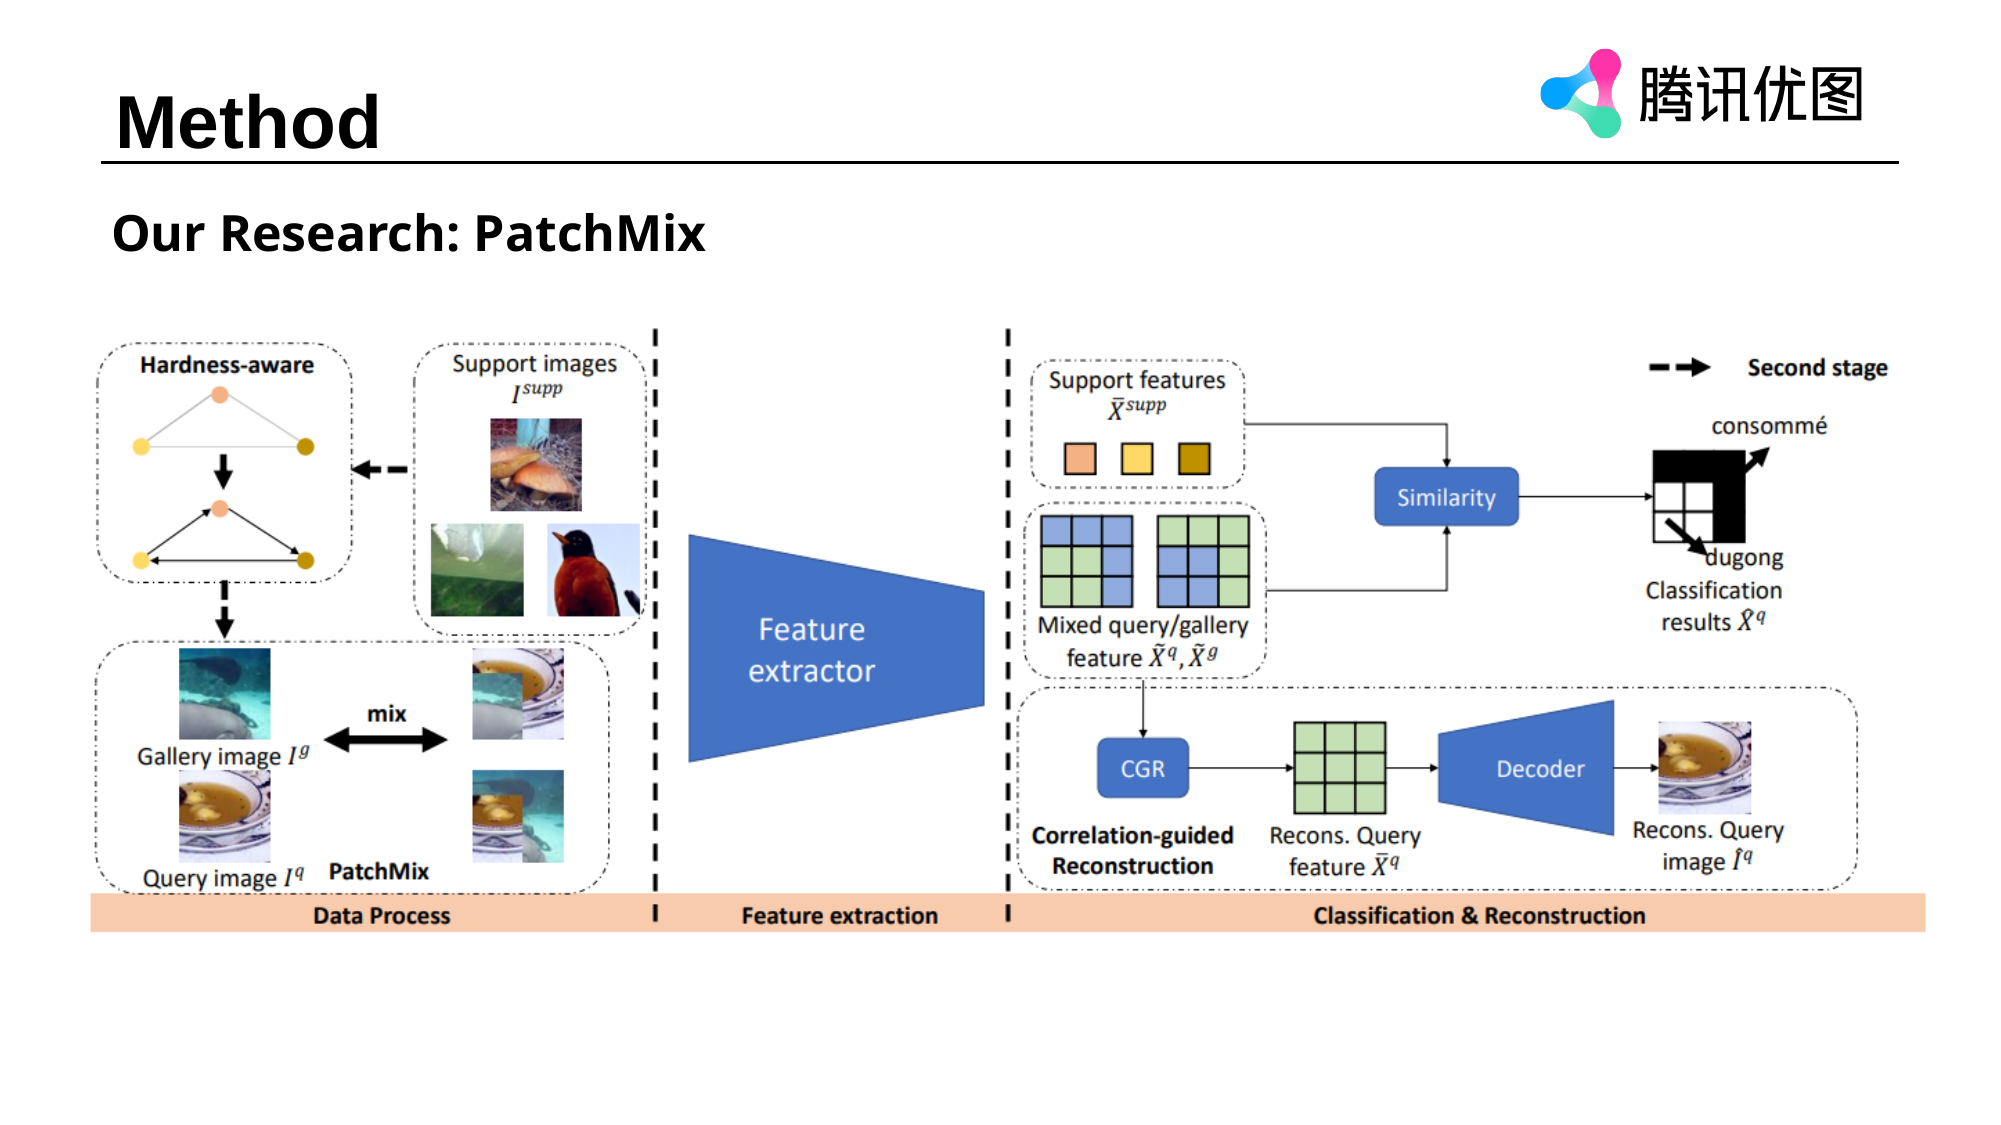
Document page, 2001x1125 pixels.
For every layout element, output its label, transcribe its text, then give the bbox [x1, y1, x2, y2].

picture [70, 319, 1930, 946]
text_box Method [100, 66, 568, 161]
text_box Our Research: PatchMix [96, 194, 1900, 270]
text_box Method [100, 163, 568, 172]
picture [1539, 47, 1863, 140]
